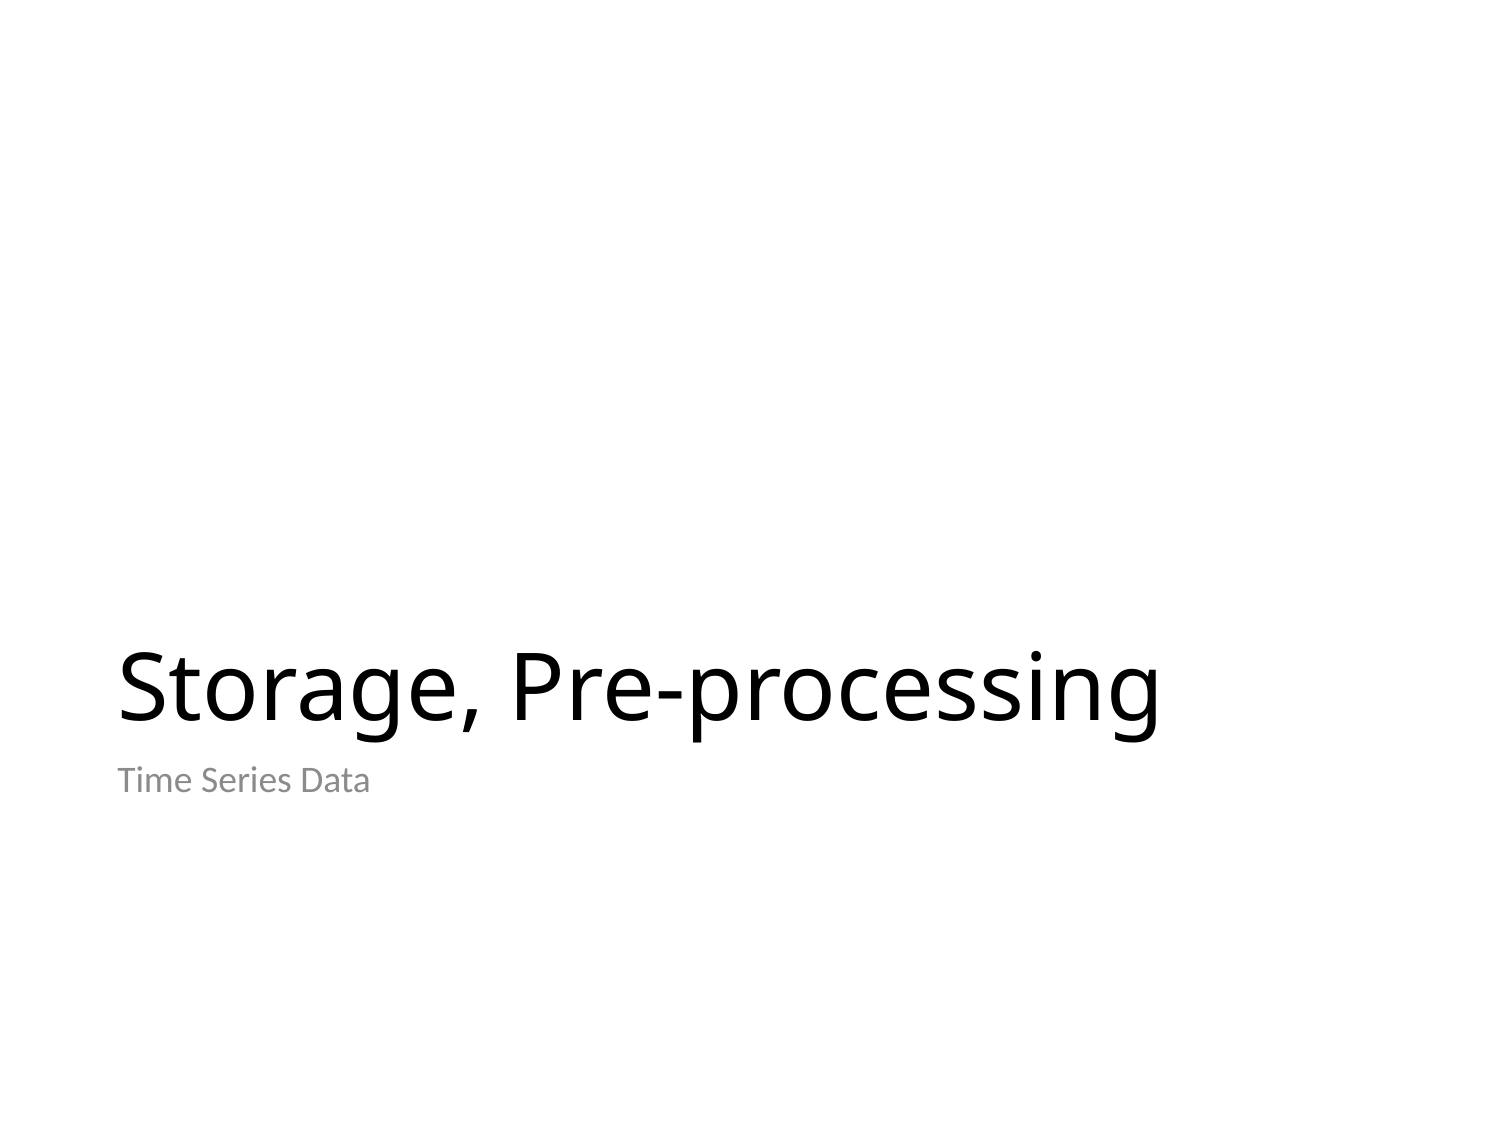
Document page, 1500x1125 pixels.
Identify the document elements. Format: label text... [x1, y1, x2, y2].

list Time Series Data [102, 752, 1397, 999]
title Storage, Pre-processing [102, 280, 1397, 749]
